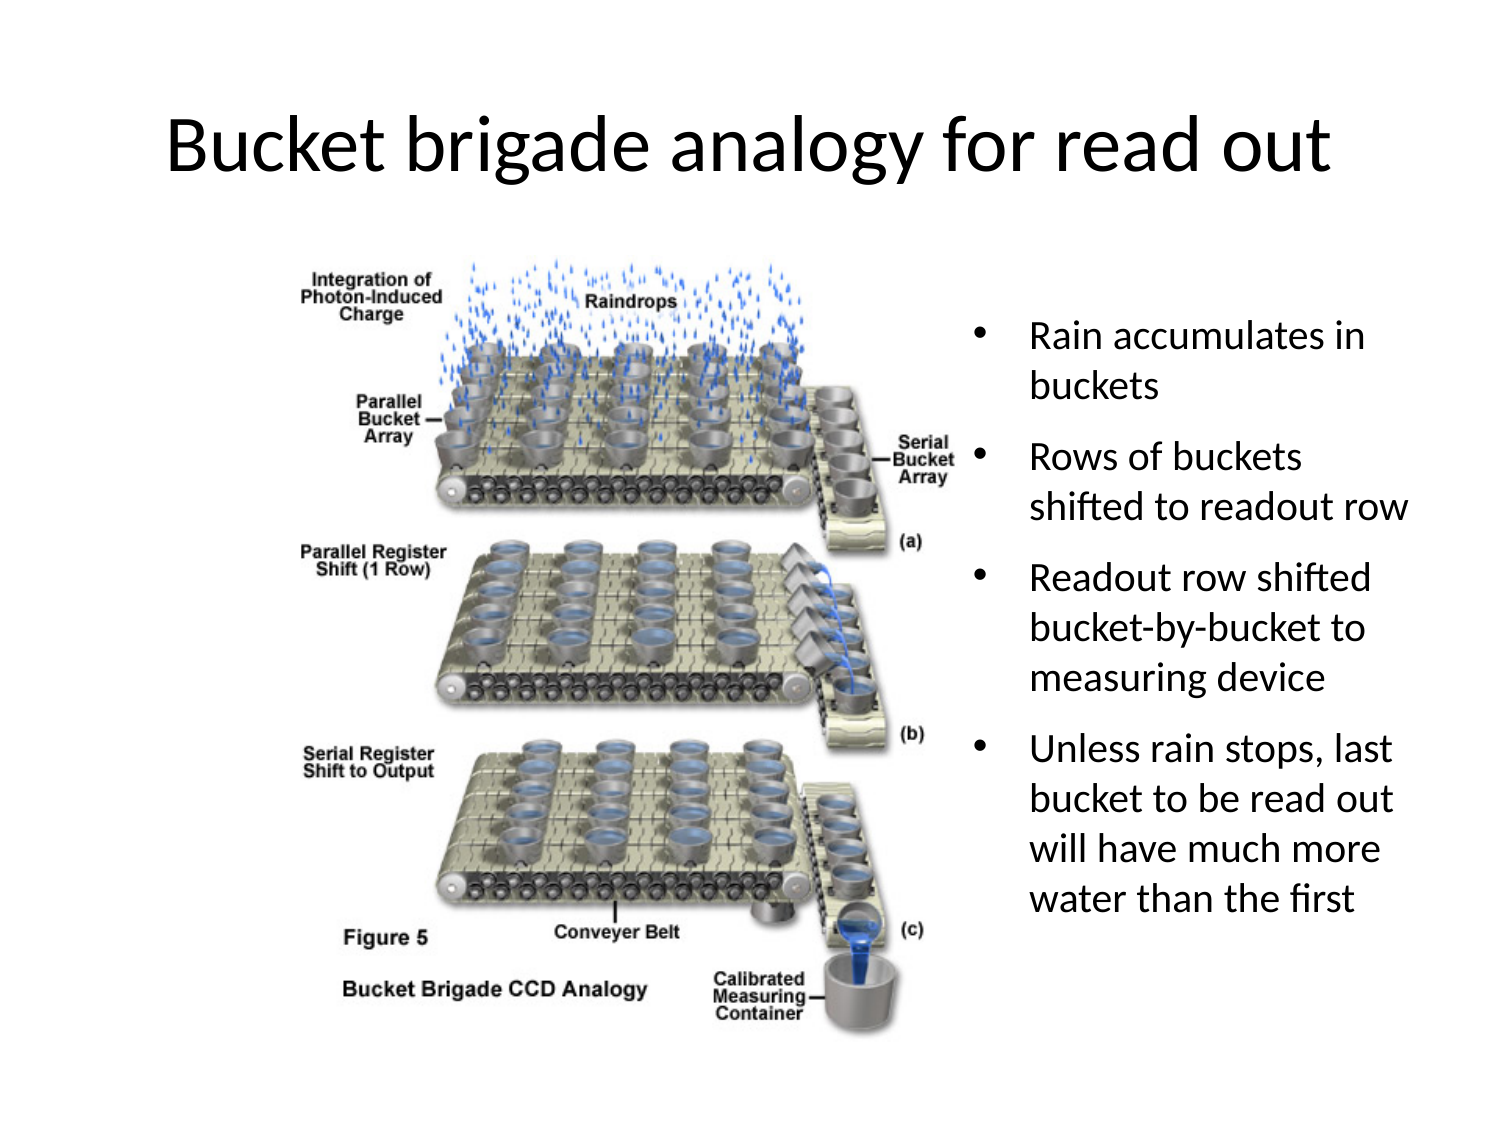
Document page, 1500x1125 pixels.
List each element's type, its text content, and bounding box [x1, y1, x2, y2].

picture [299, 255, 959, 1042]
title Bucket brigade analogy for read out [75, 45, 1425, 233]
list Rain accumulates in buckets Rows of buckets shifted to readout row Readout row shifted bucket-by-bucket to measuring device Unless rain stops, last bucket to be read out will have much more water than the first [957, 299, 1425, 1074]
